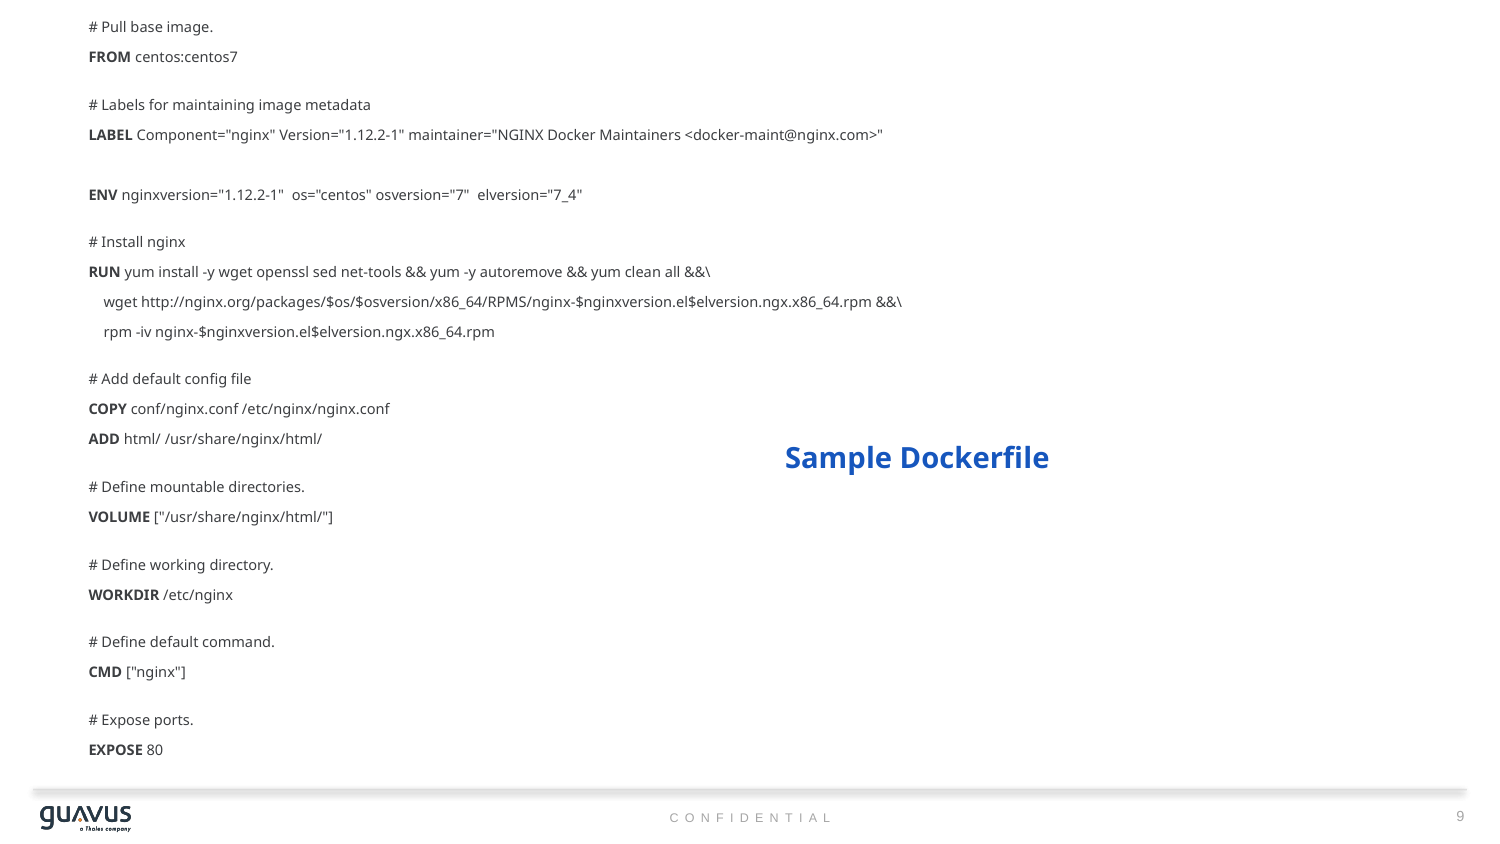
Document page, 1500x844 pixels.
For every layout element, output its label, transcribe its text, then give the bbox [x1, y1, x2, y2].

text_box Sample Dockerfile [770, 431, 1233, 482]
list # Pull base image. FROM centos:centos7 # Labels for maintaining image metadata LABEL Component="nginx" Version="1.12.2-1" maintainer="NGINX Docker Maintainers <docker-maint@nginx.com>" ENV nginxversion="1.12.2-1" os="centos" osversion="7" elversion="7_4" # Install nginx RUN yum install -y wget openssl sed net-tools && yum -y autoremove && yum clean all &&\ wget http://nginx.org/packages/$os/$osversion/x86_64/RPMS/nginx-$nginxversion.el$elversion.ngx.x86_64.rpm &&\ rpm -iv nginx-$nginxversion.el$elversion.ngx.x86_64.rpm # Add default config file COPY conf/nginx.conf /etc/nginx/nginx.conf ADD html/ /usr/share/nginx/html/ # Define mountable directories. VOLUME ["/usr/share/nginx/html/"] # Define working directory. WORKDIR /etc/nginx # Define default command. CMD ["nginx"] # Expose ports. EXPOSE 80 [44, 10, 1444, 740]
picture [27, 796, 146, 841]
